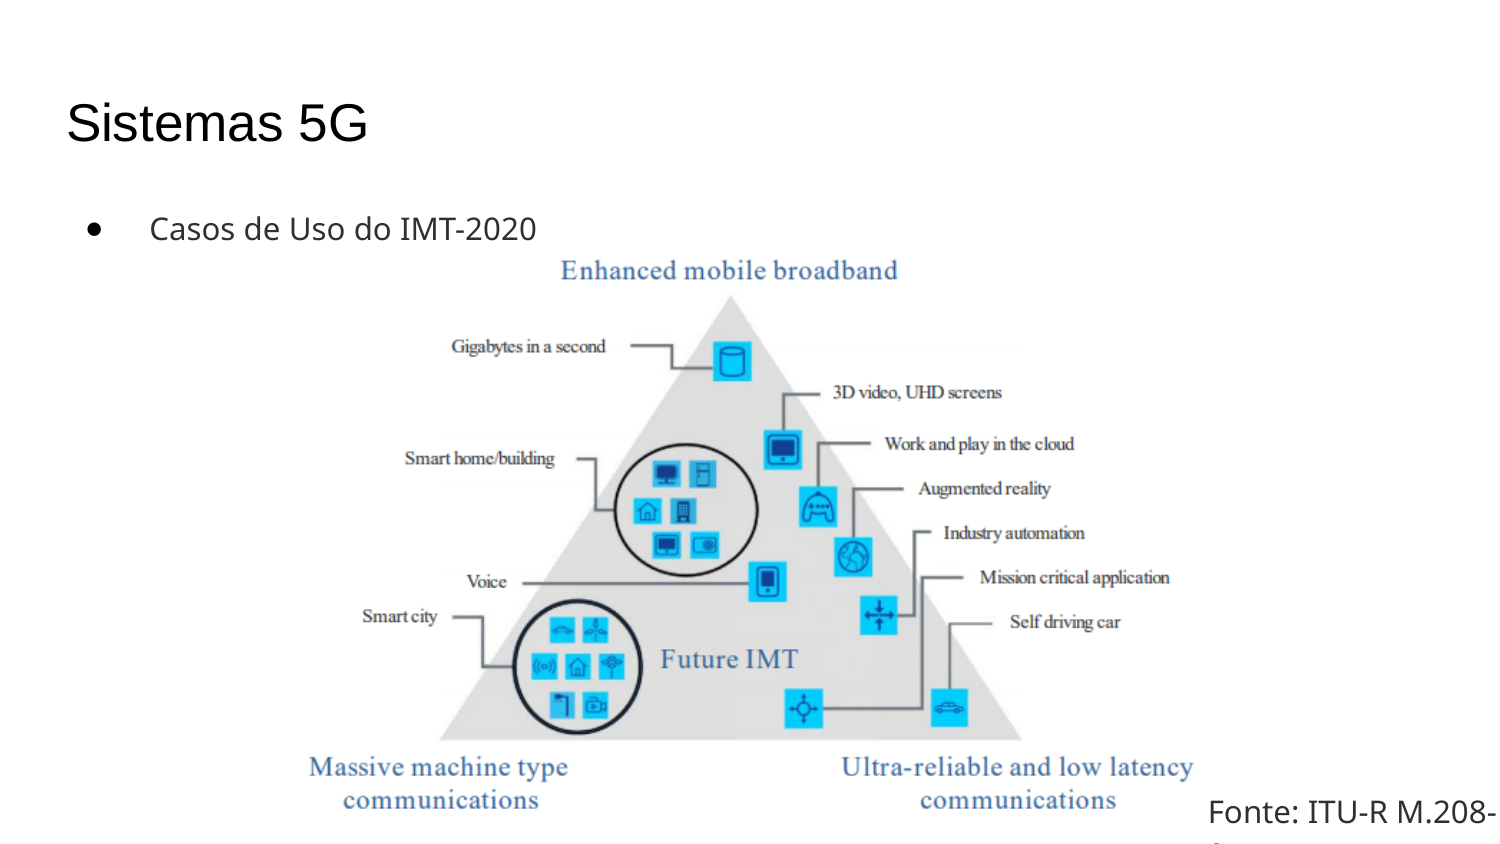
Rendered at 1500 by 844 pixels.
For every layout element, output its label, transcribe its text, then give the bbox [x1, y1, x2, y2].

list Casos de Uso do IMT-2020 [51, 189, 1449, 750]
title Sistemas 5G [51, 72, 1449, 167]
picture [285, 248, 1215, 829]
text_box Fonte: ITU-R M.208-0 [1192, 771, 1500, 844]
